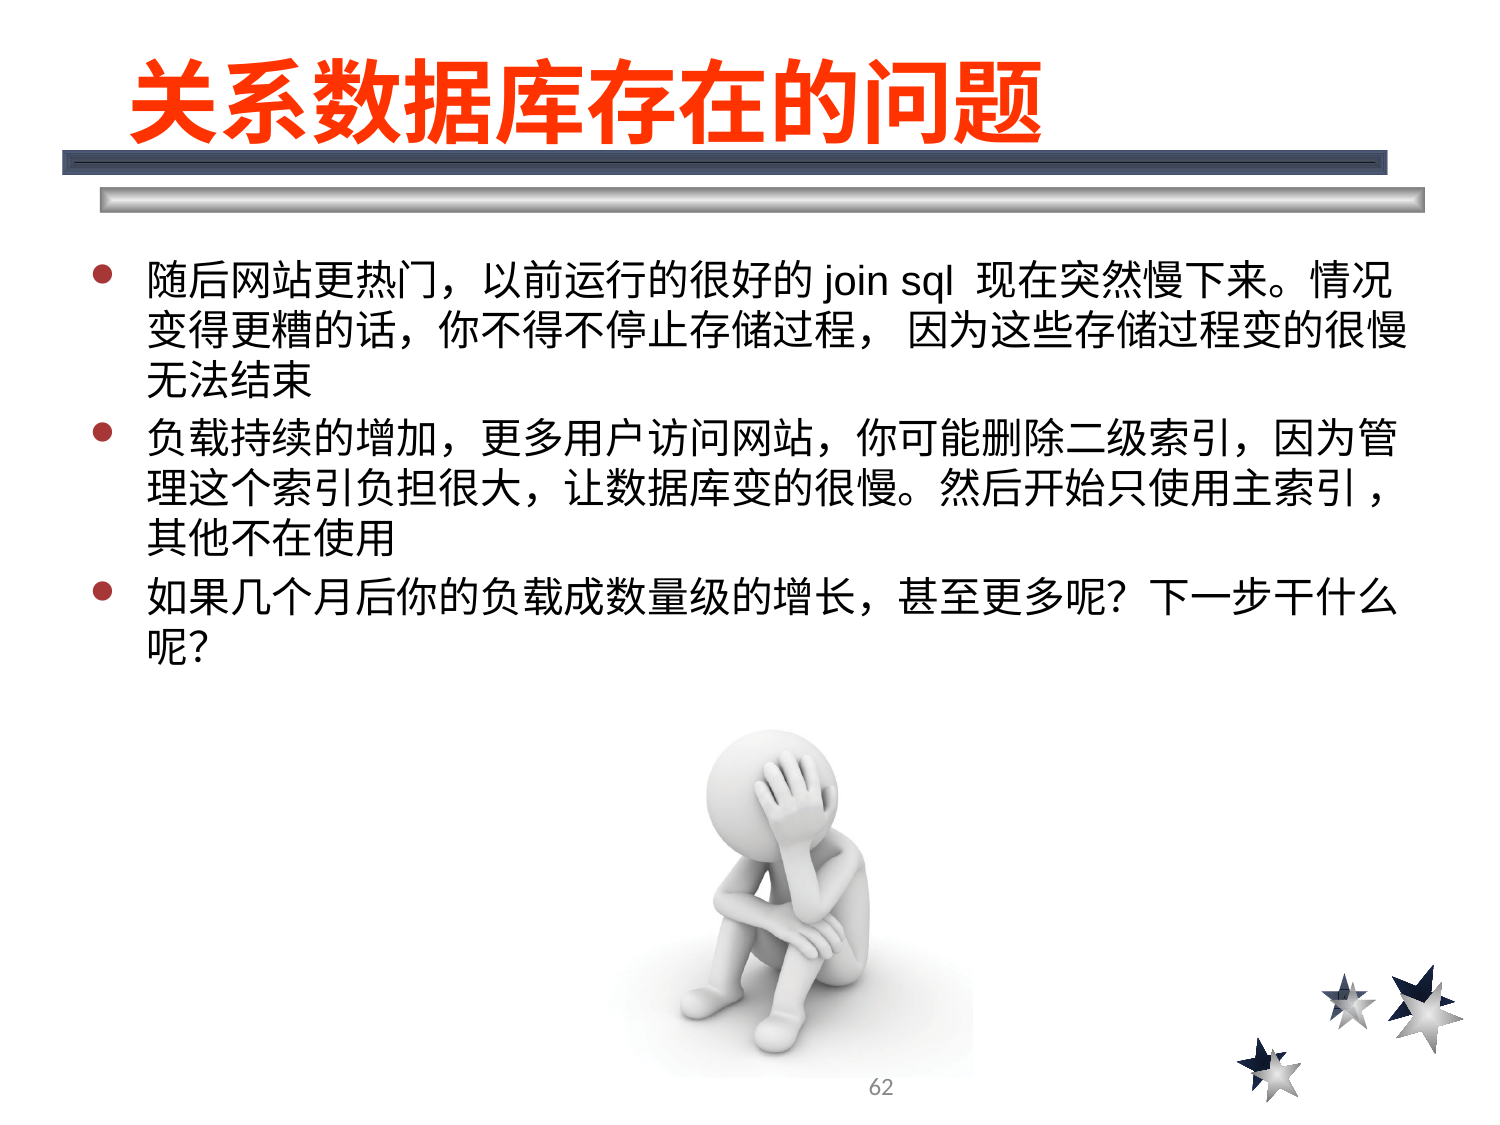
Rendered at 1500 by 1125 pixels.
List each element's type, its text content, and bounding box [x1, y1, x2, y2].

slide_number 62 [574, 1061, 1189, 1114]
list 随后网站更热门，以前运行的很好的join sql 现在突然慢下来。情况变得更糟的话，你不得不停止存储过程， 因为这些存储过程变的很慢无法结束 负载持续的增加，更多用户访问网站，你可能删除二级索引，因为管理这个索引负担很大，让数据库变的很慢。然后开始只使用主索引 ，其他不在使用 如果几个月后你的负载成数量级的增长，甚至更多呢？下一步干什么呢？ [75, 246, 1442, 1109]
picture [597, 702, 973, 1079]
title 关系数据库存在的问题 [112, 24, 1388, 163]
